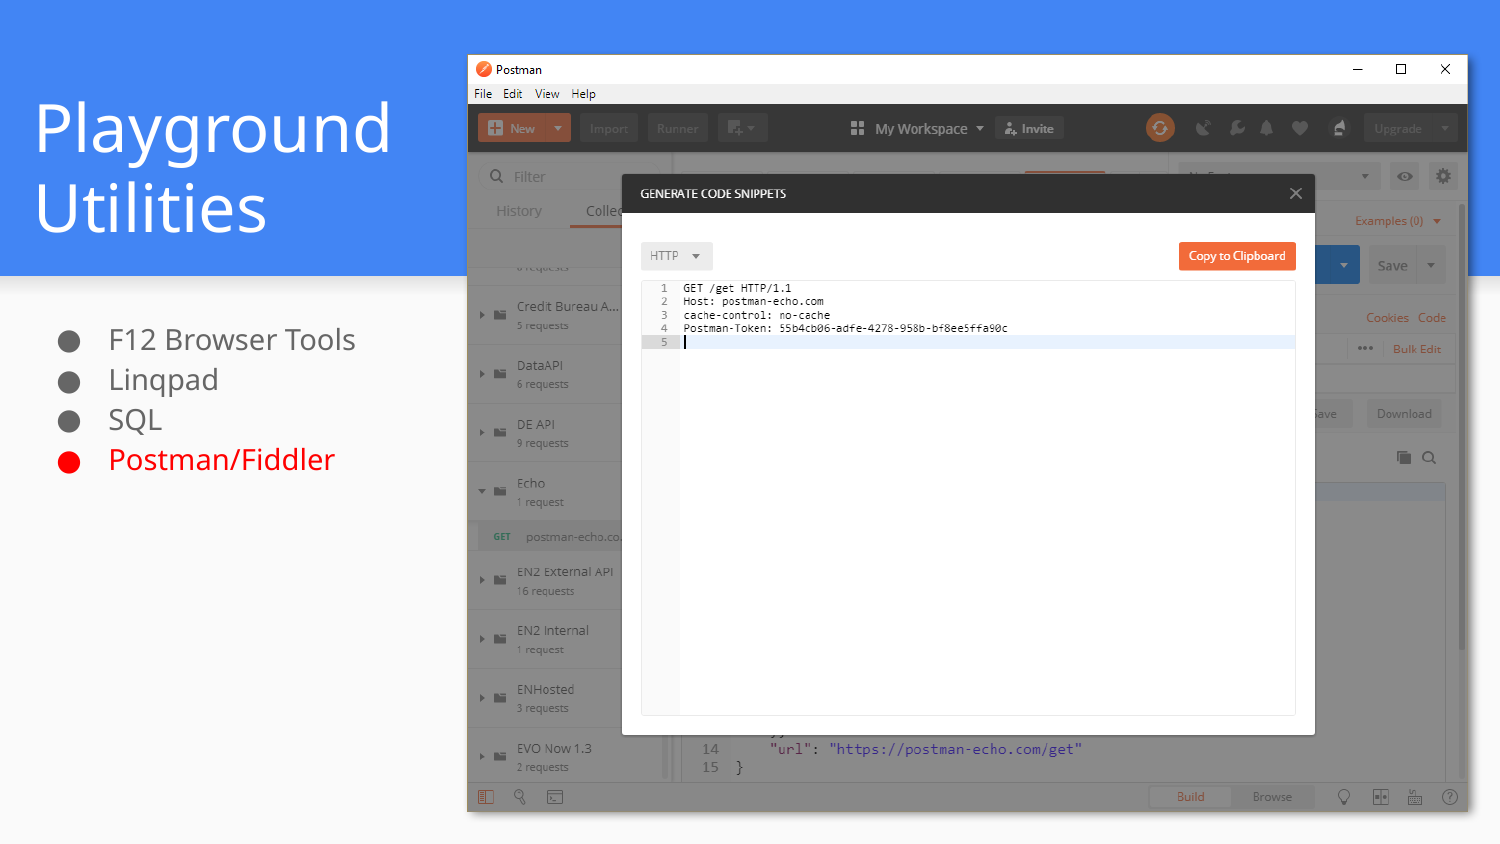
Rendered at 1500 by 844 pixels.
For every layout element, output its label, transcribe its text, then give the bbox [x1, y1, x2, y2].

title Playground Utilities [18, 19, 450, 261]
picture [467, 54, 1469, 812]
list F12 Browser Tools Linqpad SQL Postman/Fiddler [18, 300, 374, 746]
